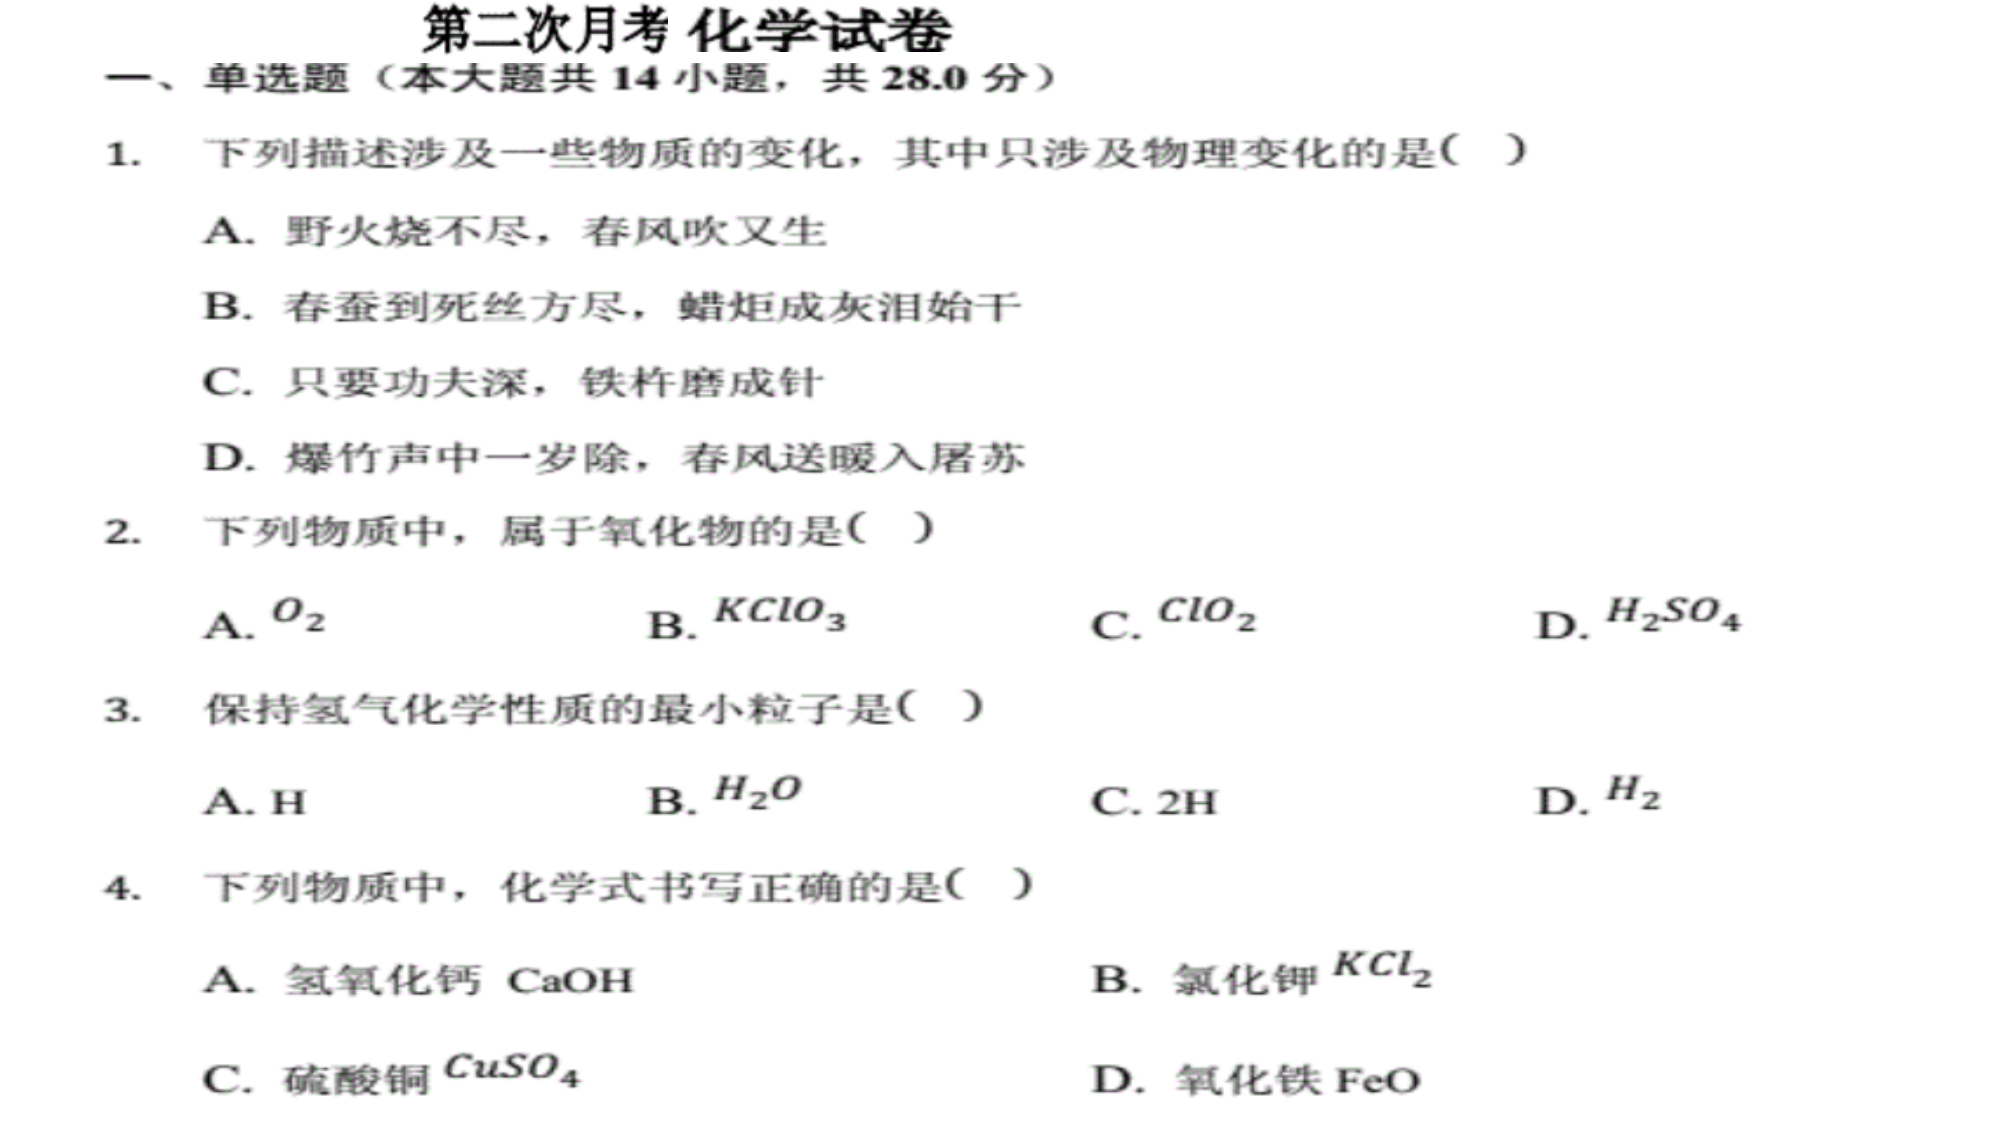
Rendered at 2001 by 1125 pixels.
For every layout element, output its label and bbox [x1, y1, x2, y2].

picture [10, 63, 1804, 1125]
picture [407, 0, 1002, 58]
